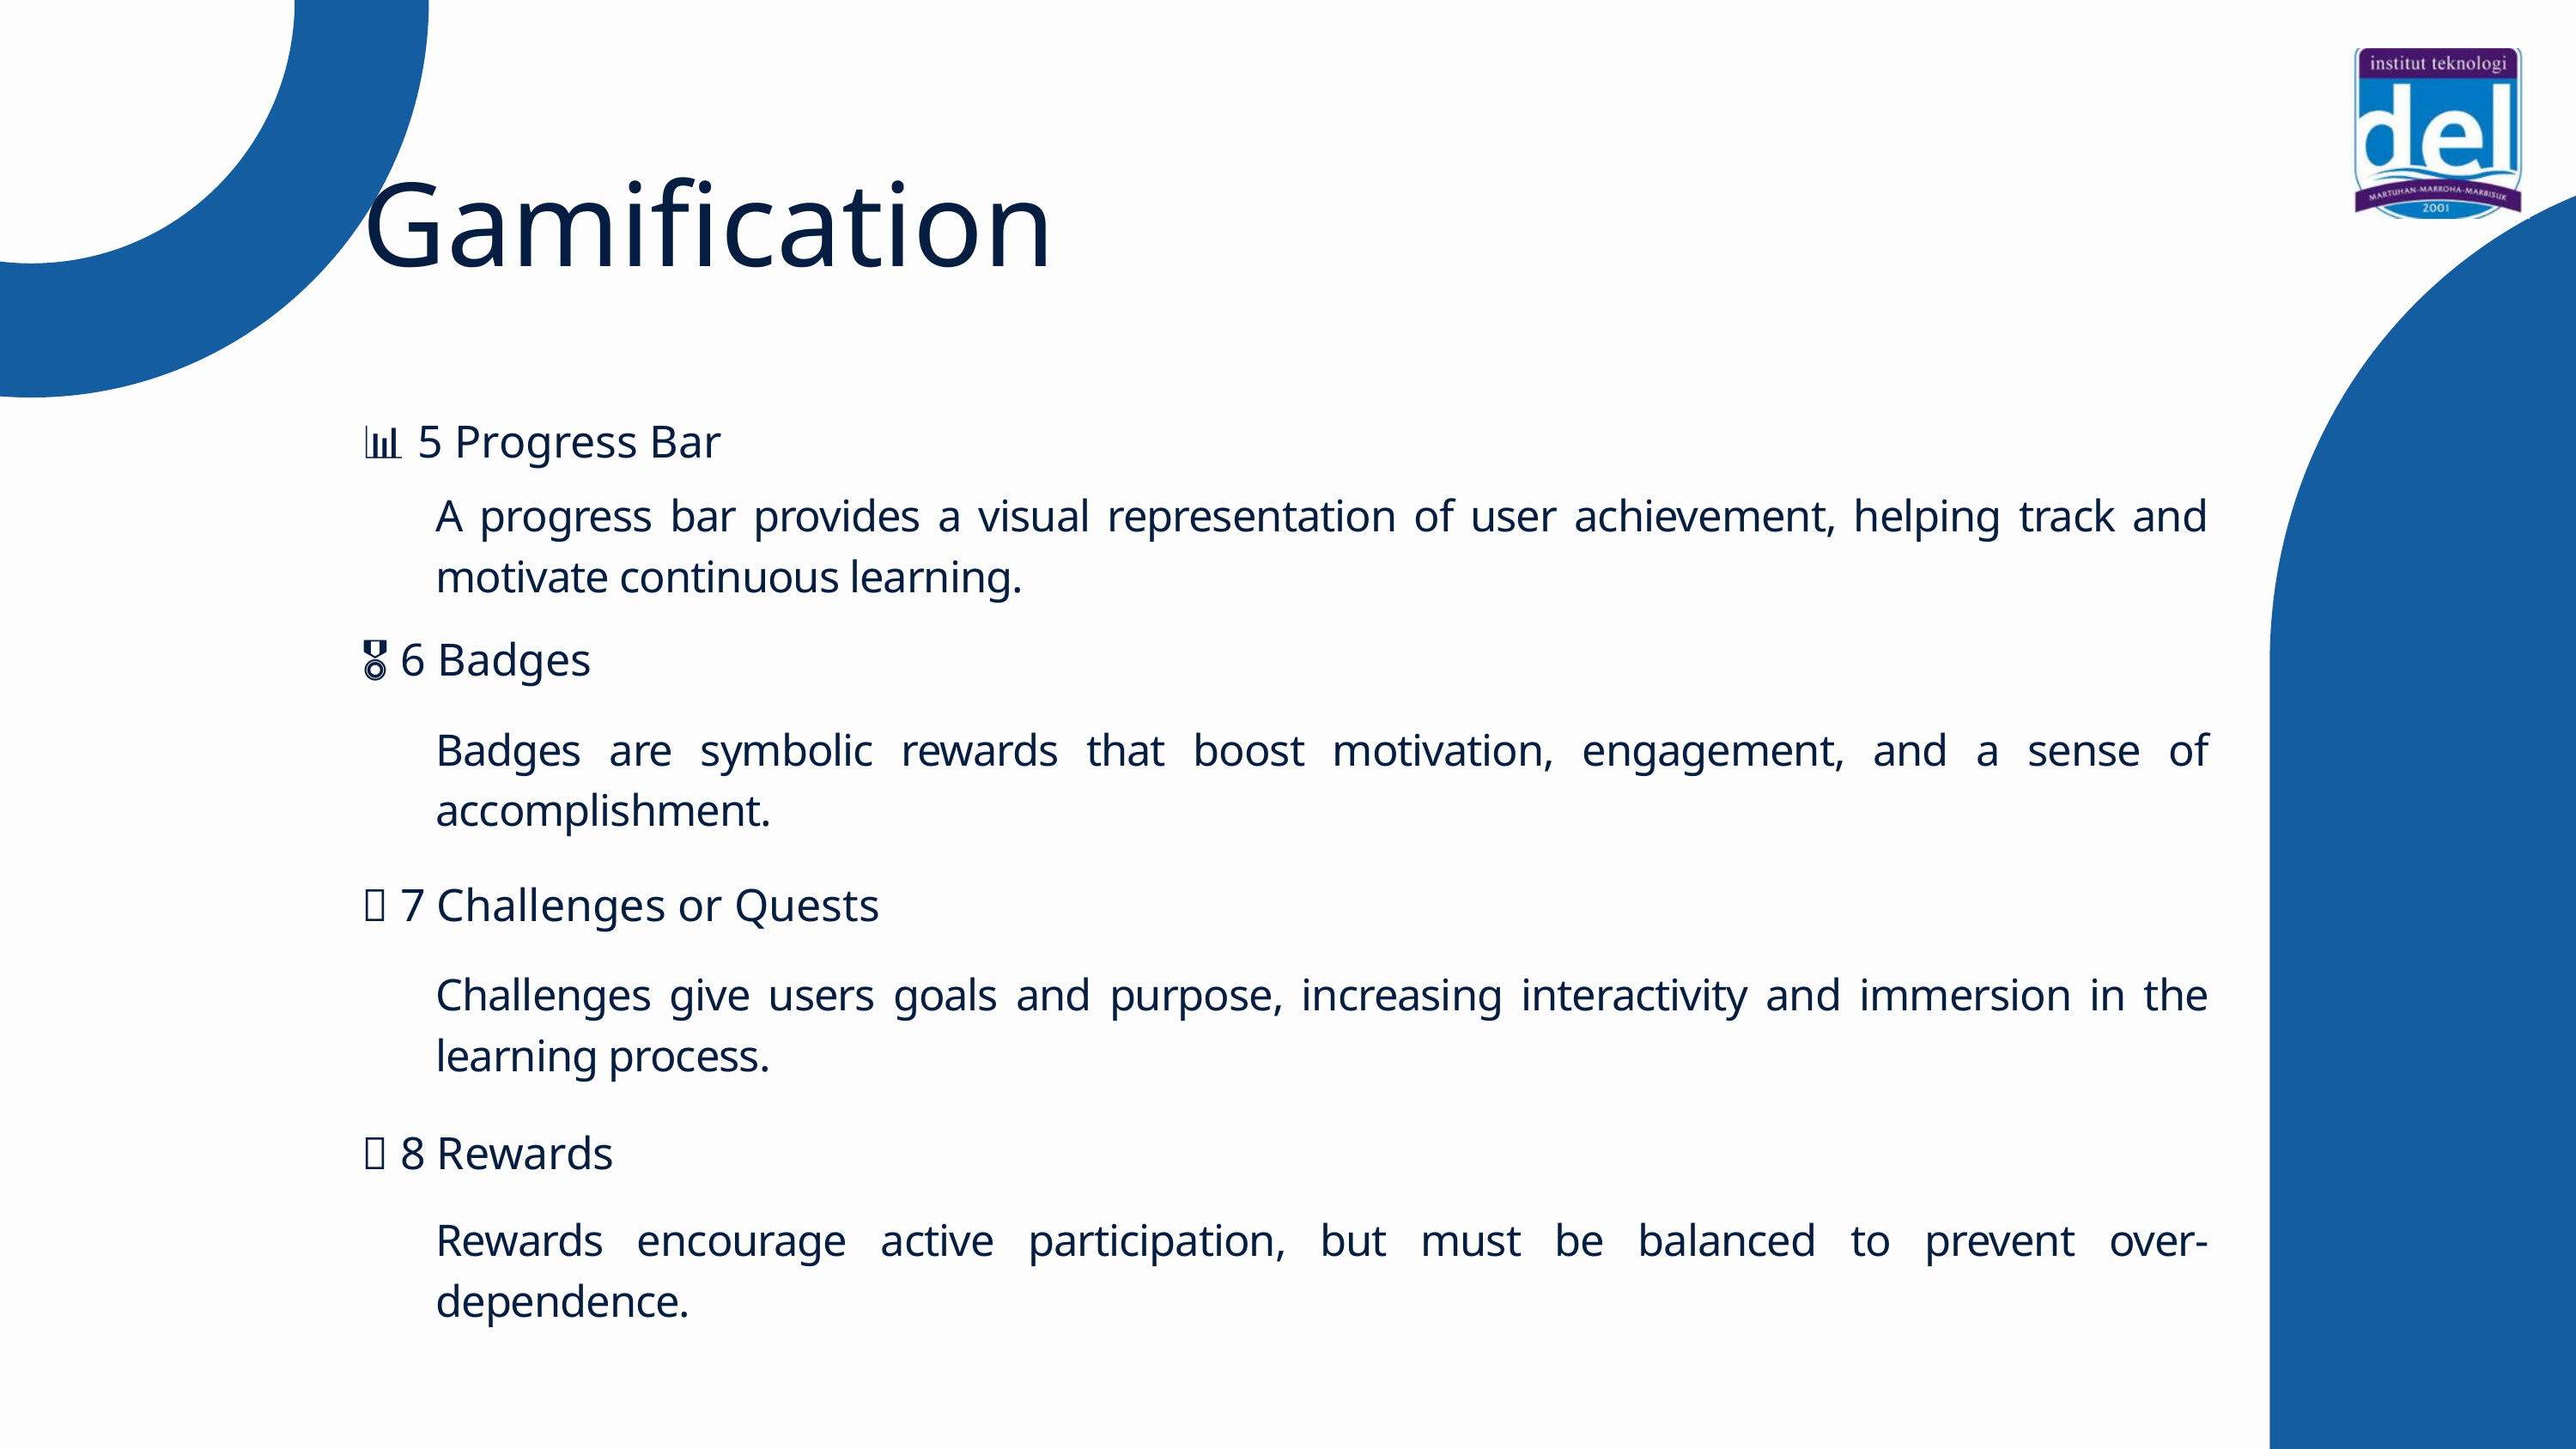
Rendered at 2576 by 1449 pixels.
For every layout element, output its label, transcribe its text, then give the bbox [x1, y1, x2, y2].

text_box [0, 0, 362, 331]
text_box 📊 5 Progress Bar [361, 403, 887, 467]
text_box [2348, 48, 2530, 155]
text_box 🎯 7 Challenges or Quests [361, 868, 1081, 931]
text_box Rewards encourage active participation, but must be balanced to prevent over-dependence. [435, 1204, 2209, 1326]
text_box 🎁 8 Rewards [361, 1116, 1081, 1179]
text_box Badges are symbolic rewards that boost motivation, engagement, and a sense of accomplishment. [435, 713, 2209, 836]
text_box Gamification [366, 127, 1289, 290]
text_box A progress bar provides a visual representation of user achievement, helping track and motivate continuous learning. [435, 480, 2209, 602]
text_box 🎖️ 6 Badges [361, 622, 887, 685]
text_box Challenges give users goals and purpose, increasing interactivity and immersion in the learning process. [435, 958, 2209, 1081]
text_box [2269, 157, 2576, 1449]
